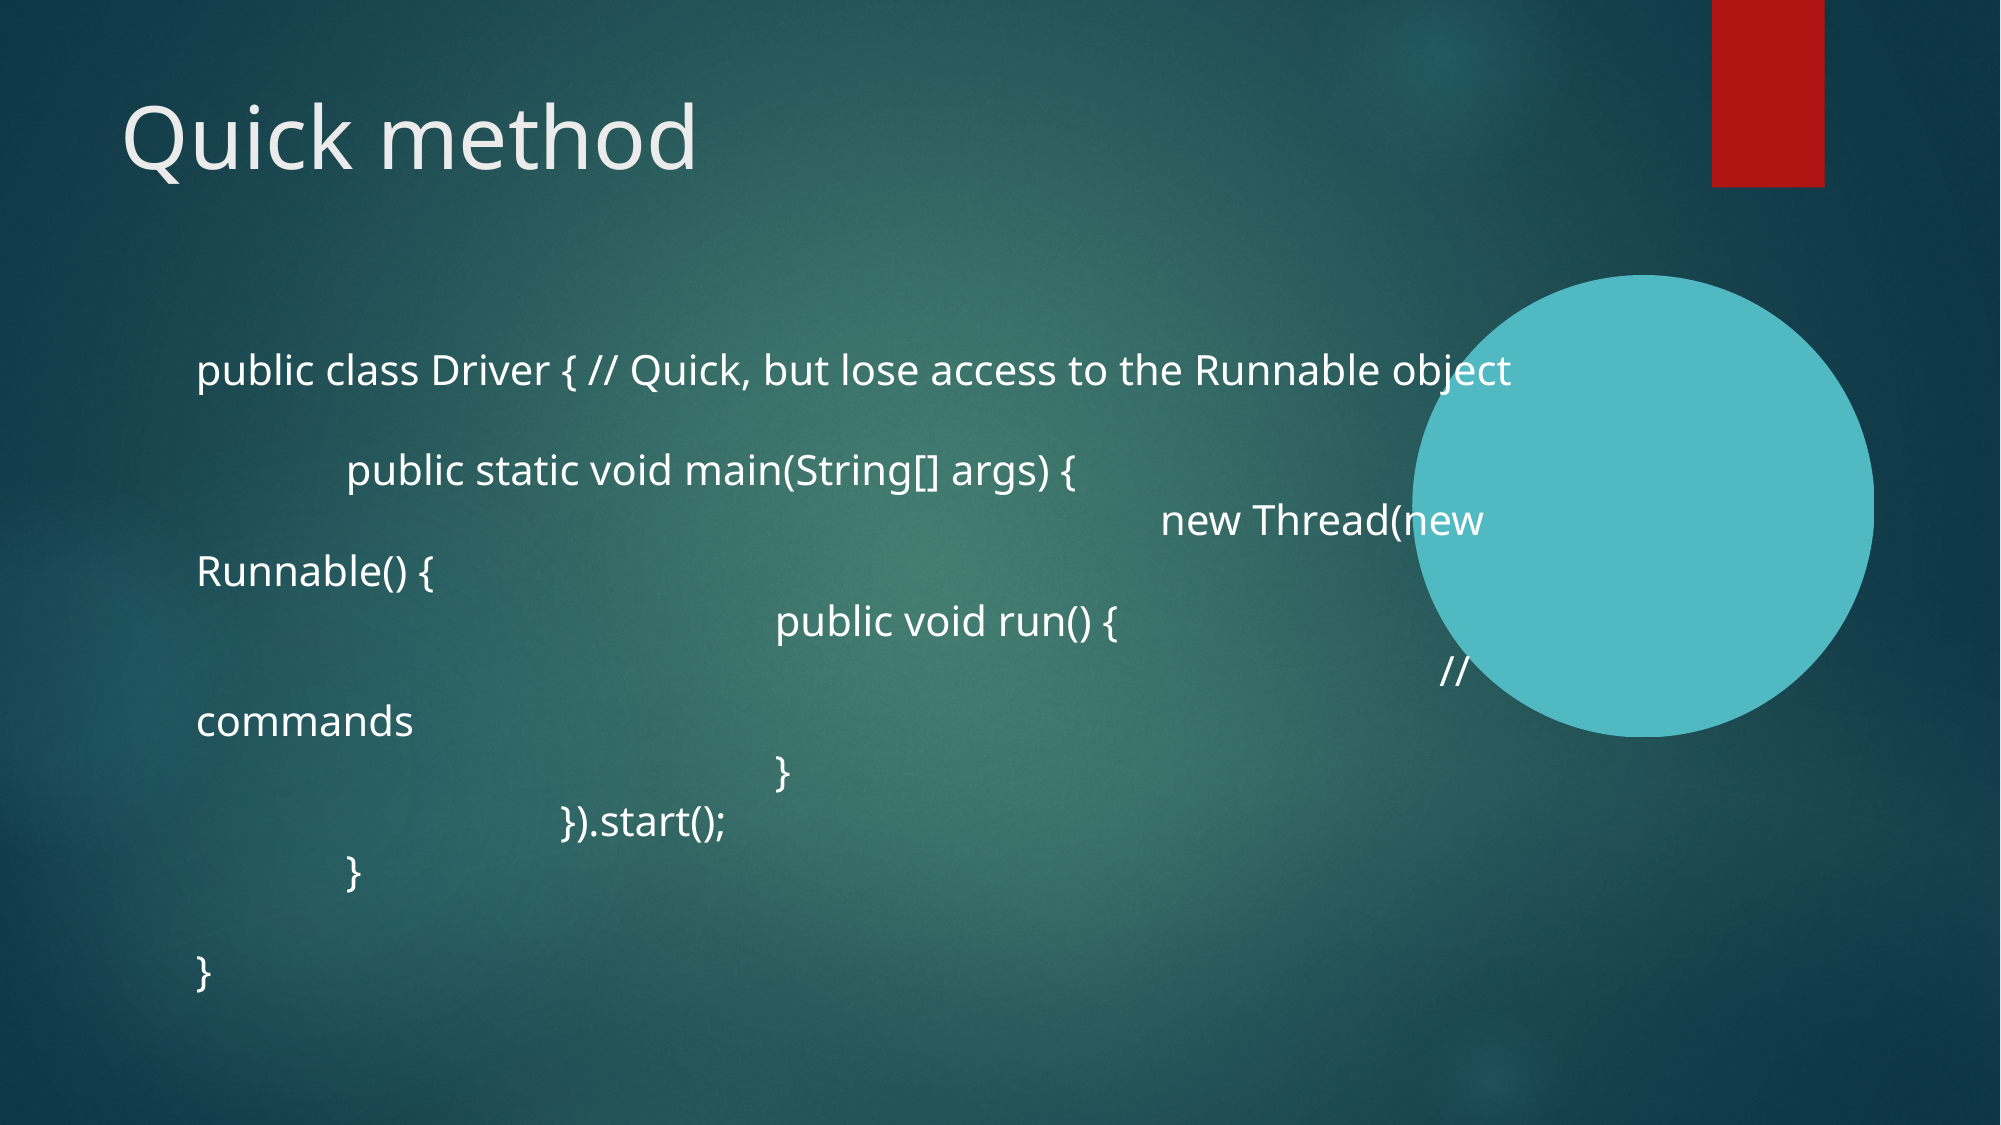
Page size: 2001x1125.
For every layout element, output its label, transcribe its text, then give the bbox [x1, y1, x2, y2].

text_box public class Driver { // Quick, but lose access to the Runnable object public static void main(String[] args) { new Thread(new Runnable() { public void run() { // commands } }).start(); } } [181, 336, 1649, 1025]
text_box Quick method [106, 74, 1649, 304]
picture [0, 0, 2001, 1125]
